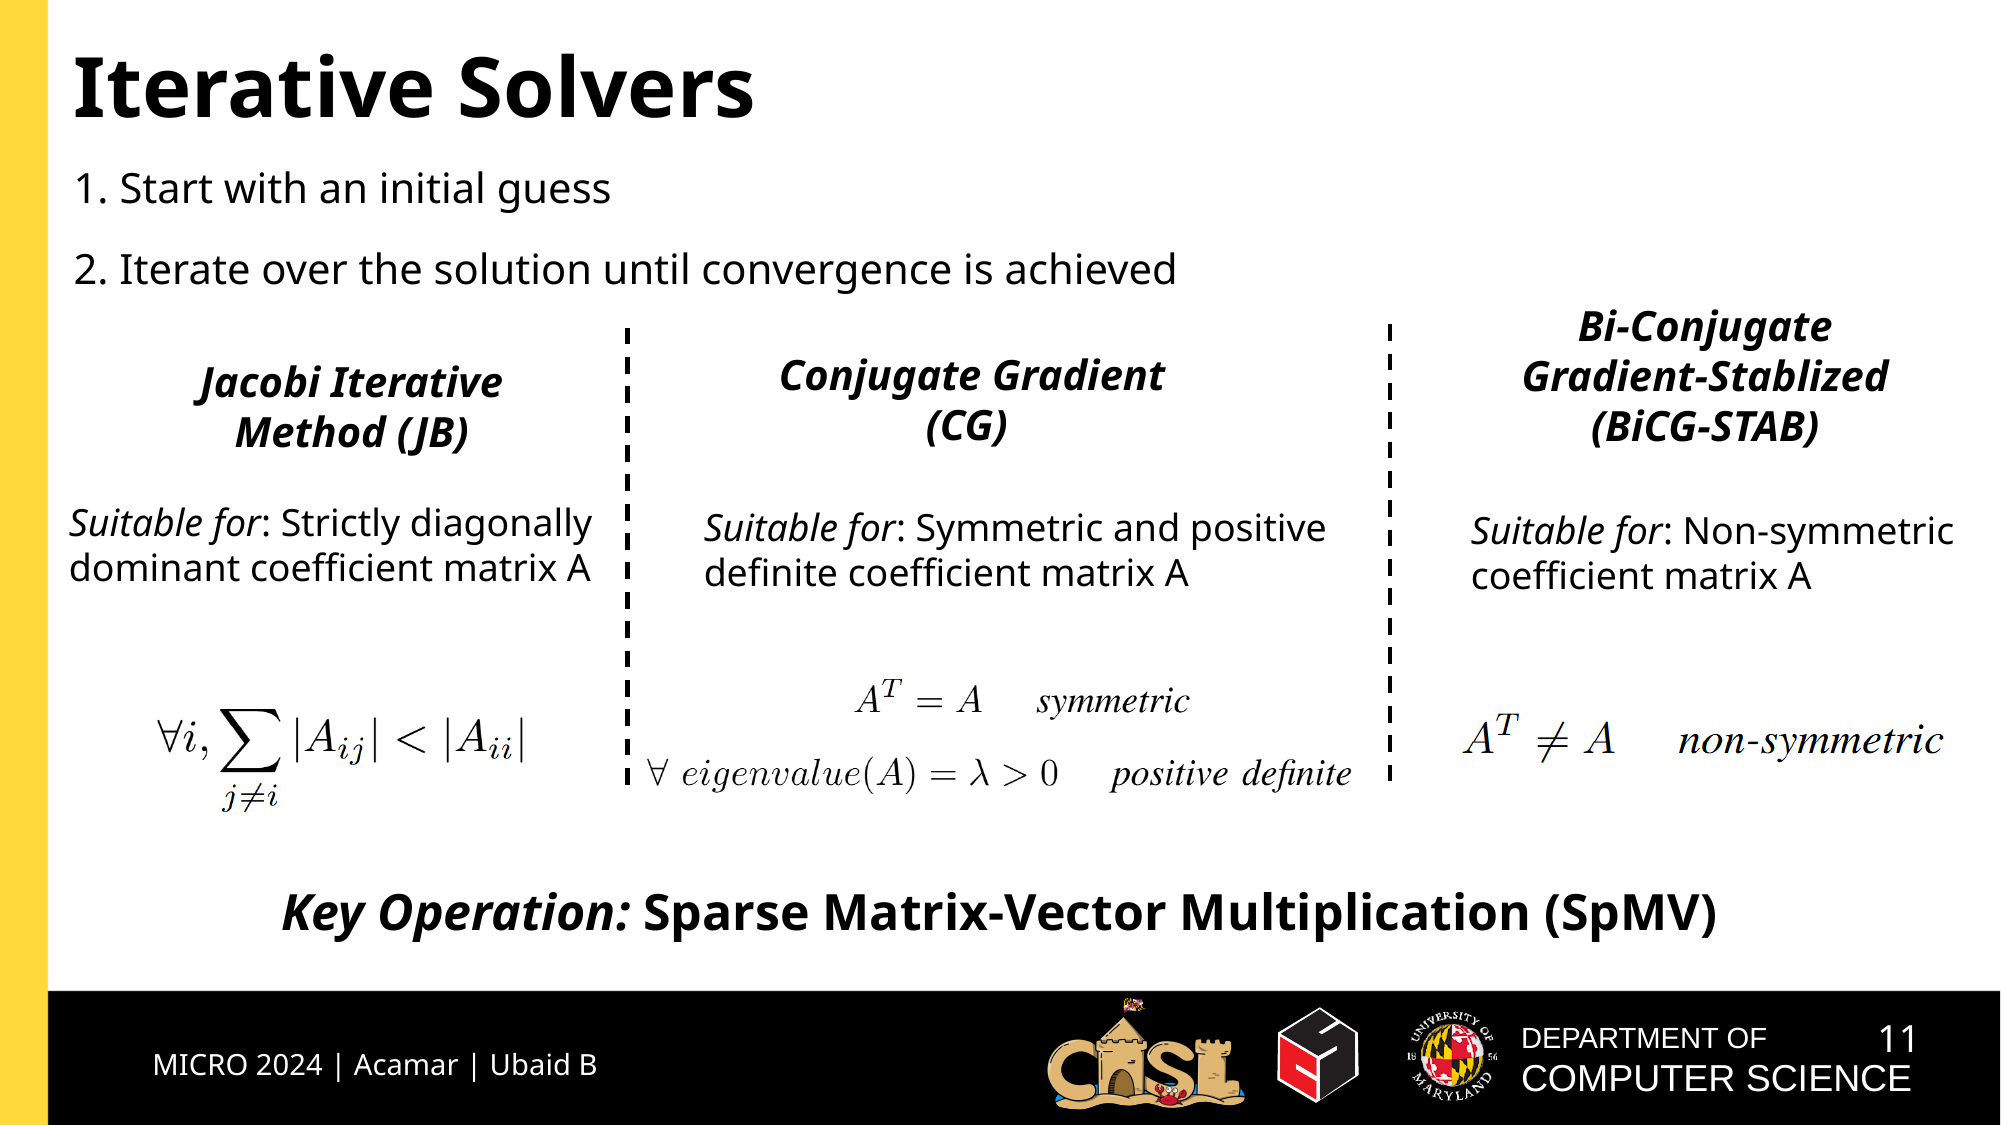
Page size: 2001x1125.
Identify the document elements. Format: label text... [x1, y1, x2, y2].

picture [0, 0, 2001, 1125]
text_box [58, 154, 1310, 302]
footer MICRO 2024 | Acamar | Ubaid B [137, 1033, 1338, 1094]
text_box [1455, 292, 1978, 798]
title Iterative Solvers [58, 6, 981, 143]
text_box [53, 348, 644, 826]
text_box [643, 340, 1366, 796]
text_box Key Operation: Sparse Matrix-Vector Multiplication (SpMV) [266, 873, 1734, 948]
